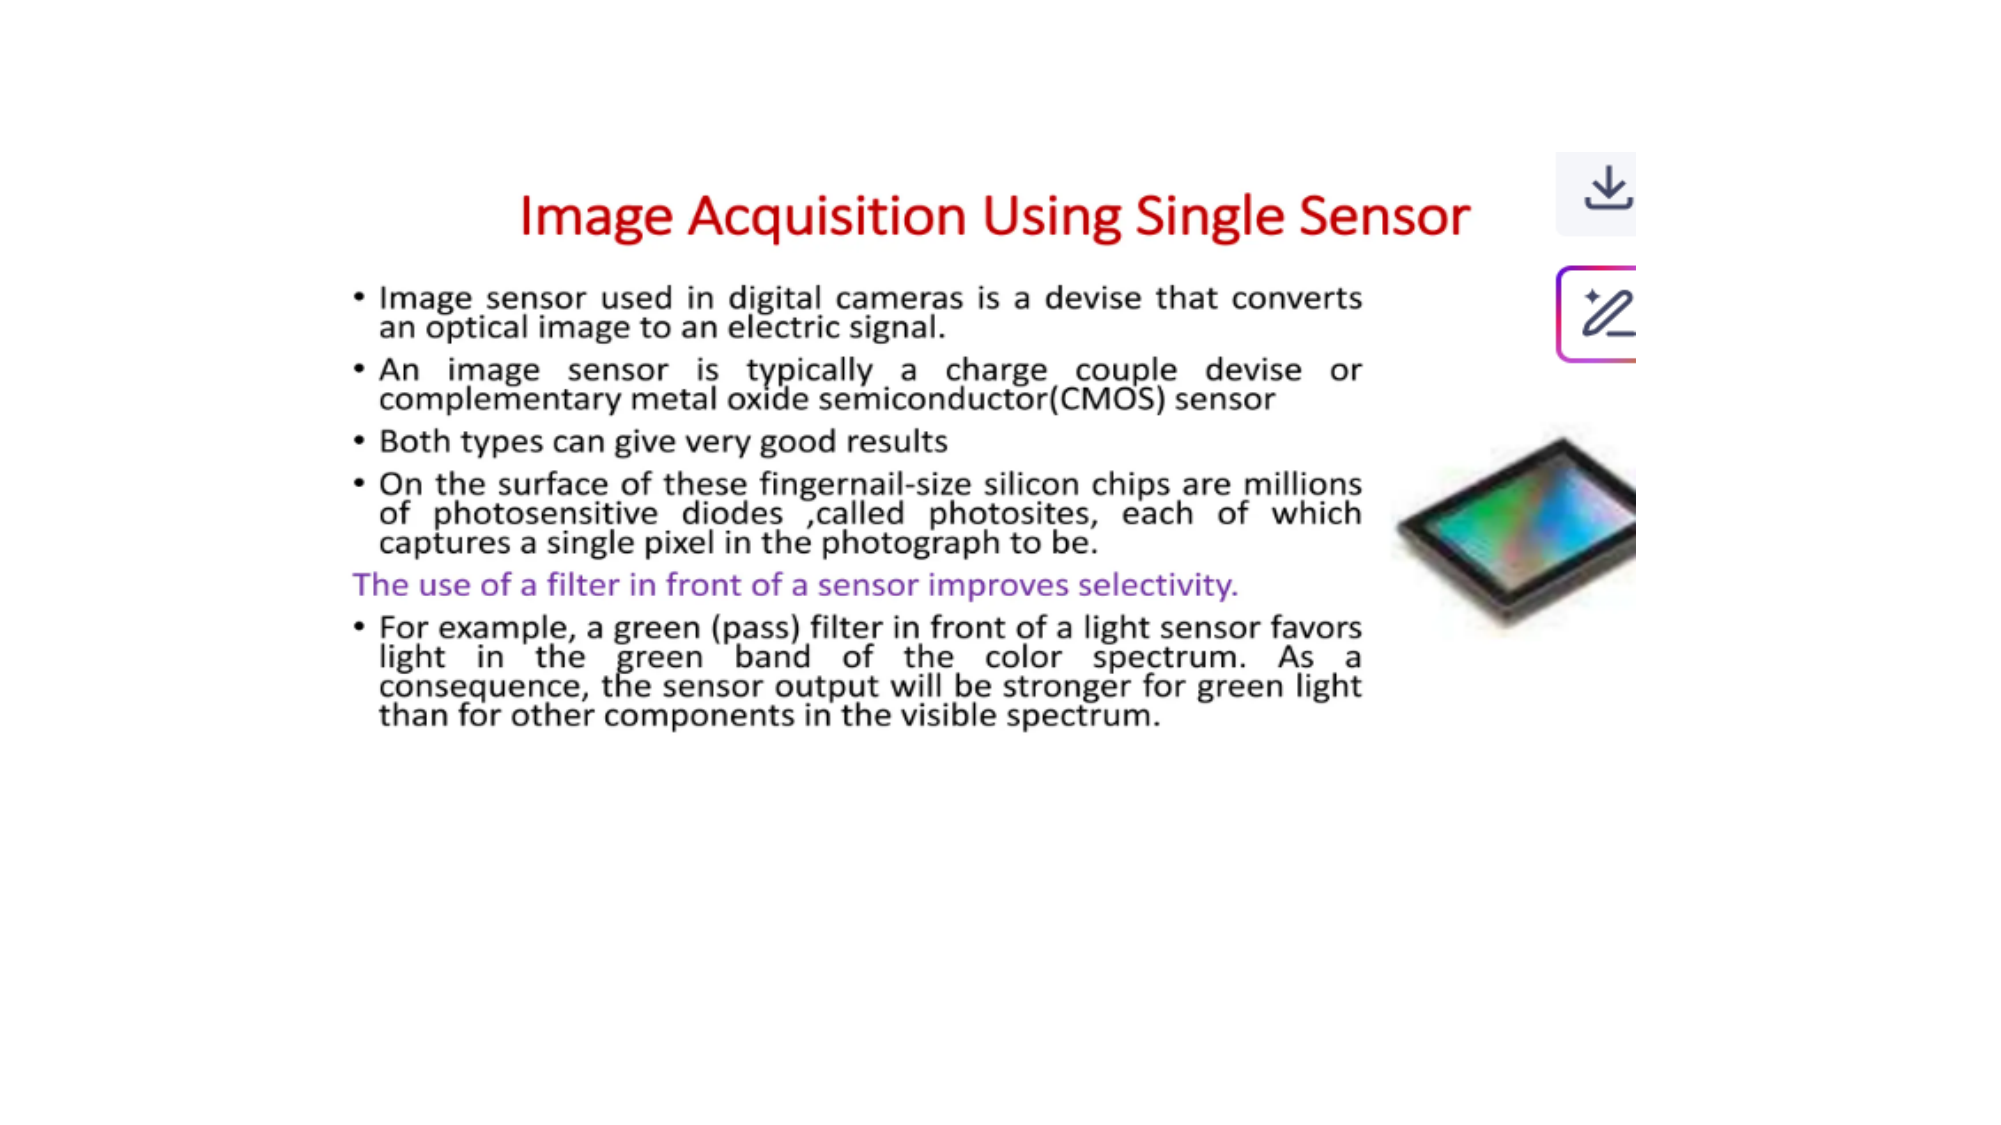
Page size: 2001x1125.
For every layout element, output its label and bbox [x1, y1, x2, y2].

picture [319, 152, 1636, 757]
